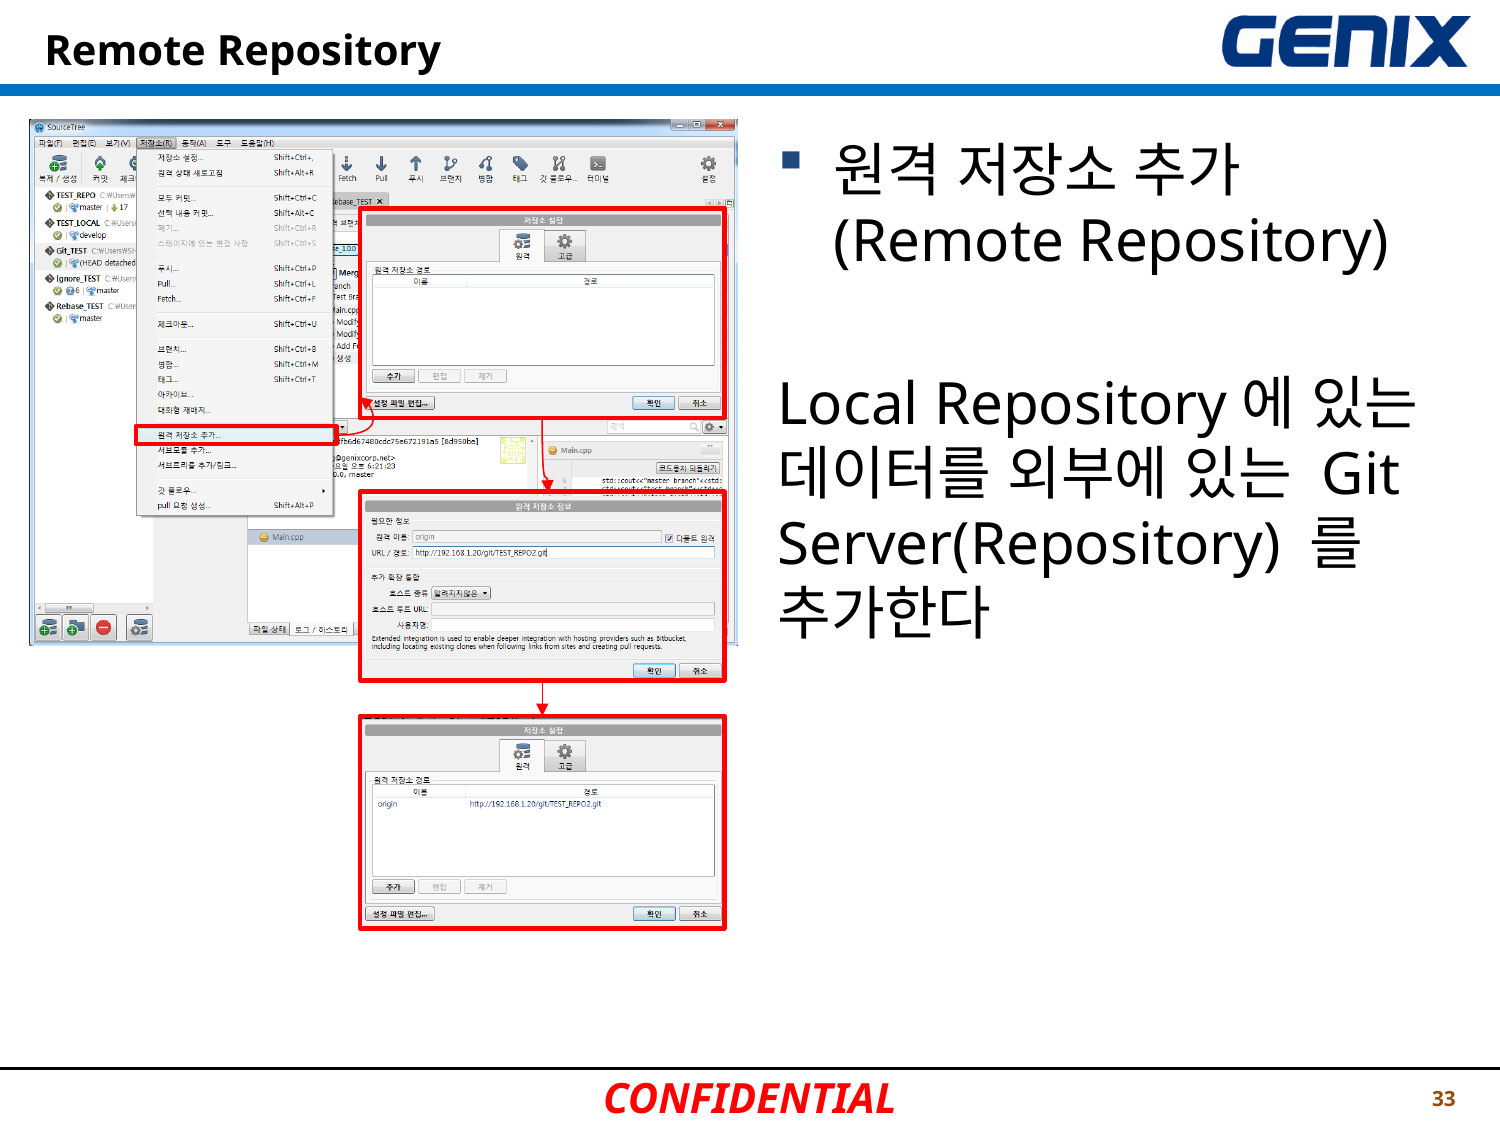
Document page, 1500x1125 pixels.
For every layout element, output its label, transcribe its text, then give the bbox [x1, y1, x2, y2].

title Remote Repository [29, 15, 1211, 82]
picture [1222, 15, 1471, 67]
picture [29, 119, 738, 681]
text_box [543, 714, 727, 718]
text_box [336, 396, 360, 436]
slide_number 33 [1315, 1082, 1471, 1117]
list 원격 저장소 추가 (Remote Repository) Local Repository에 있는 데이터를 외부에 있는 Git Server(Repository) 를 추가한다 [762, 125, 1471, 1035]
list [29, 651, 738, 1035]
footer CONFIDENTIAL [512, 1082, 988, 1119]
picture [359, 718, 725, 929]
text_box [507, 451, 583, 459]
